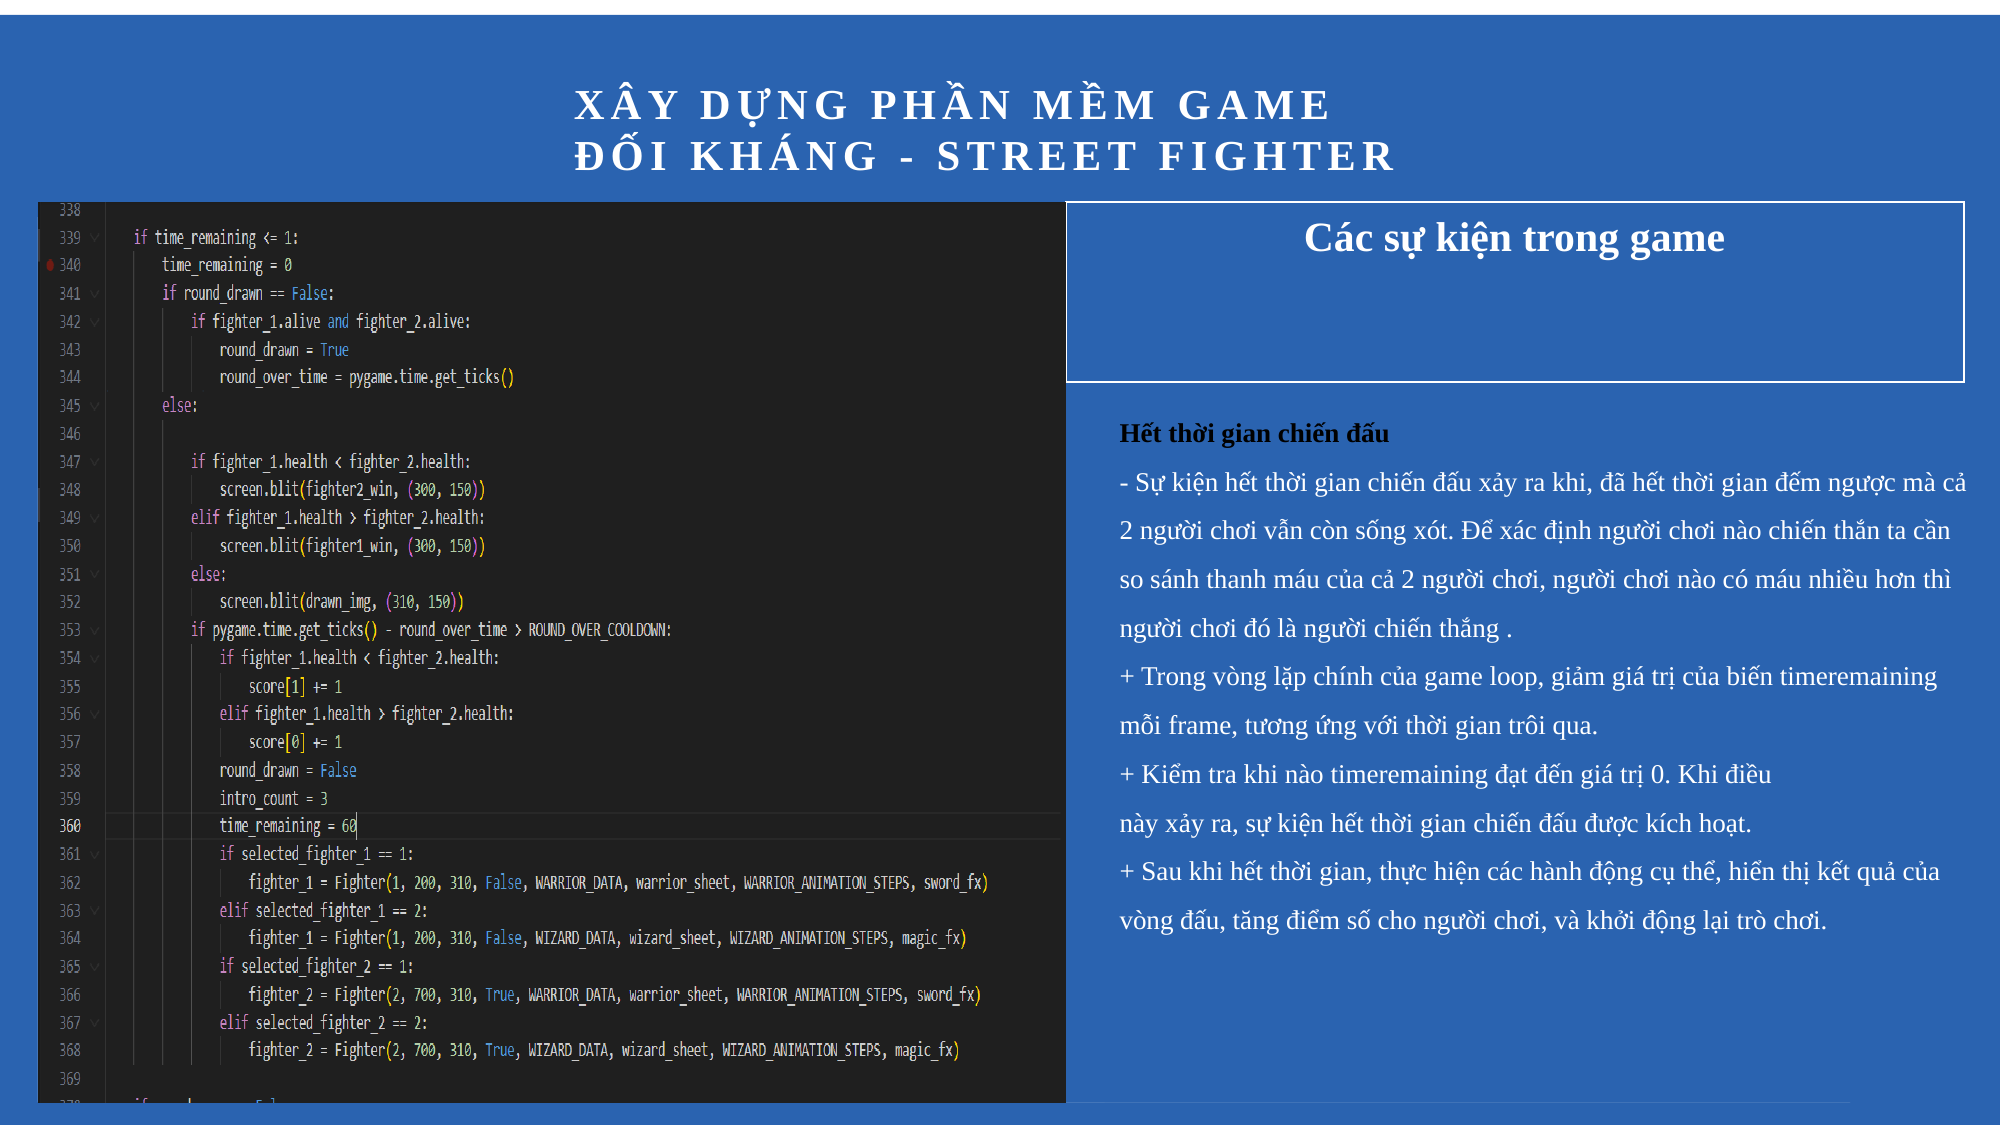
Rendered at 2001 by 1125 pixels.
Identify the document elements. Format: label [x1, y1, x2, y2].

text_box [0, 14, 2000, 1125]
text_box [1066, 202, 2000, 1103]
list [37, 202, 1066, 1103]
